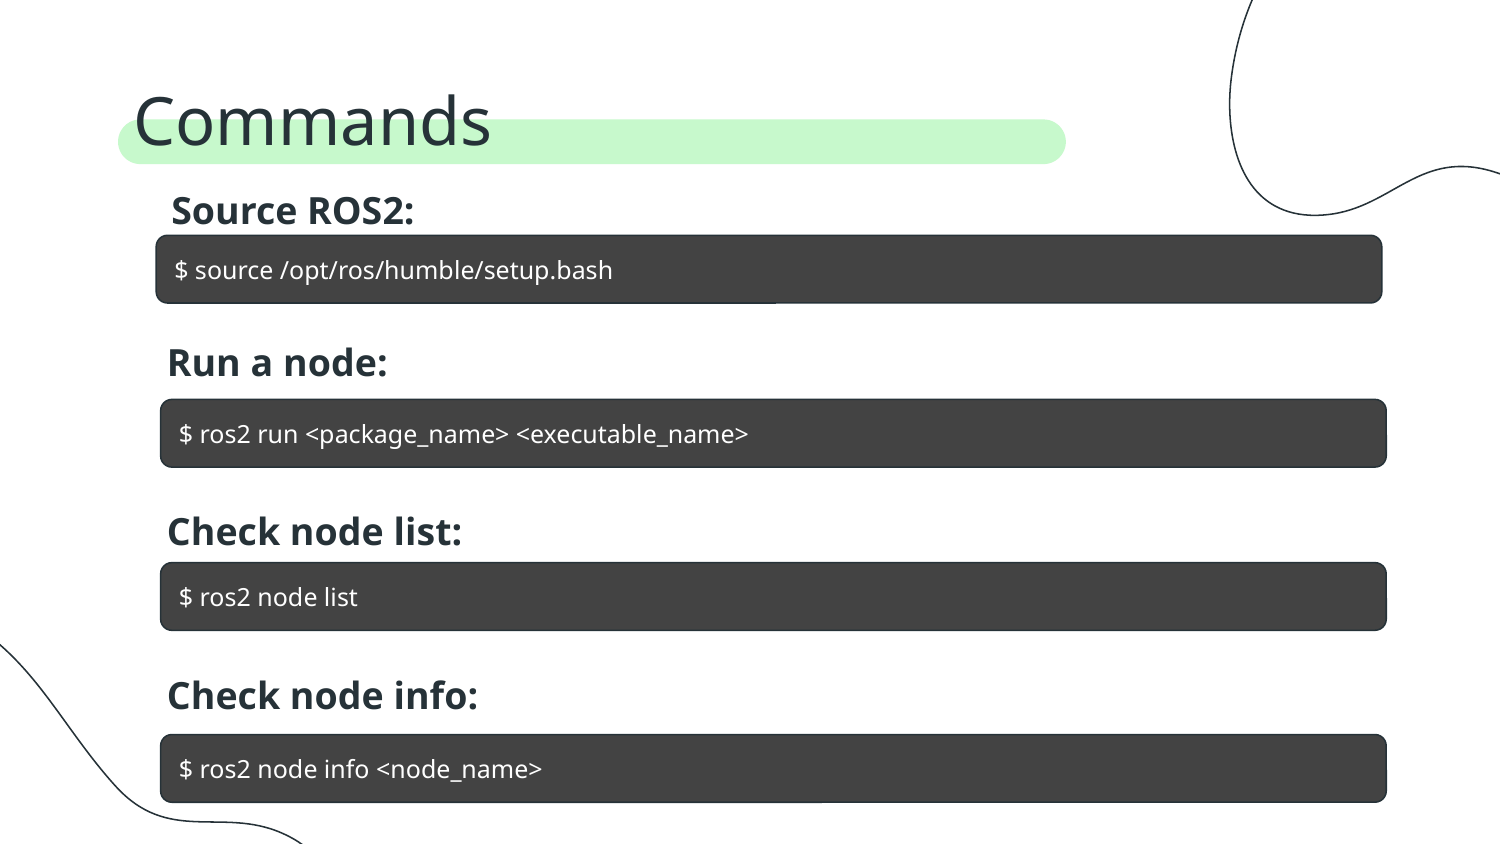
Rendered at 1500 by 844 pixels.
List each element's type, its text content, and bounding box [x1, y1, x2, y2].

title Commands [118, 63, 1382, 165]
text_box $ source /opt/ros/humble/setup.bash [156, 235, 1382, 304]
text_box $ ros2 node list [160, 562, 1387, 631]
text_box $ ros2 run <package_name> <executable_name> [160, 399, 1387, 468]
text_box $ ros2 node info <node_name> [160, 734, 1387, 803]
text_box Check node info: [151, 656, 1092, 726]
text_box Run a node: [151, 323, 1092, 393]
text_box Source ROS2: [156, 172, 1096, 242]
text_box Check node list: [151, 493, 1092, 563]
